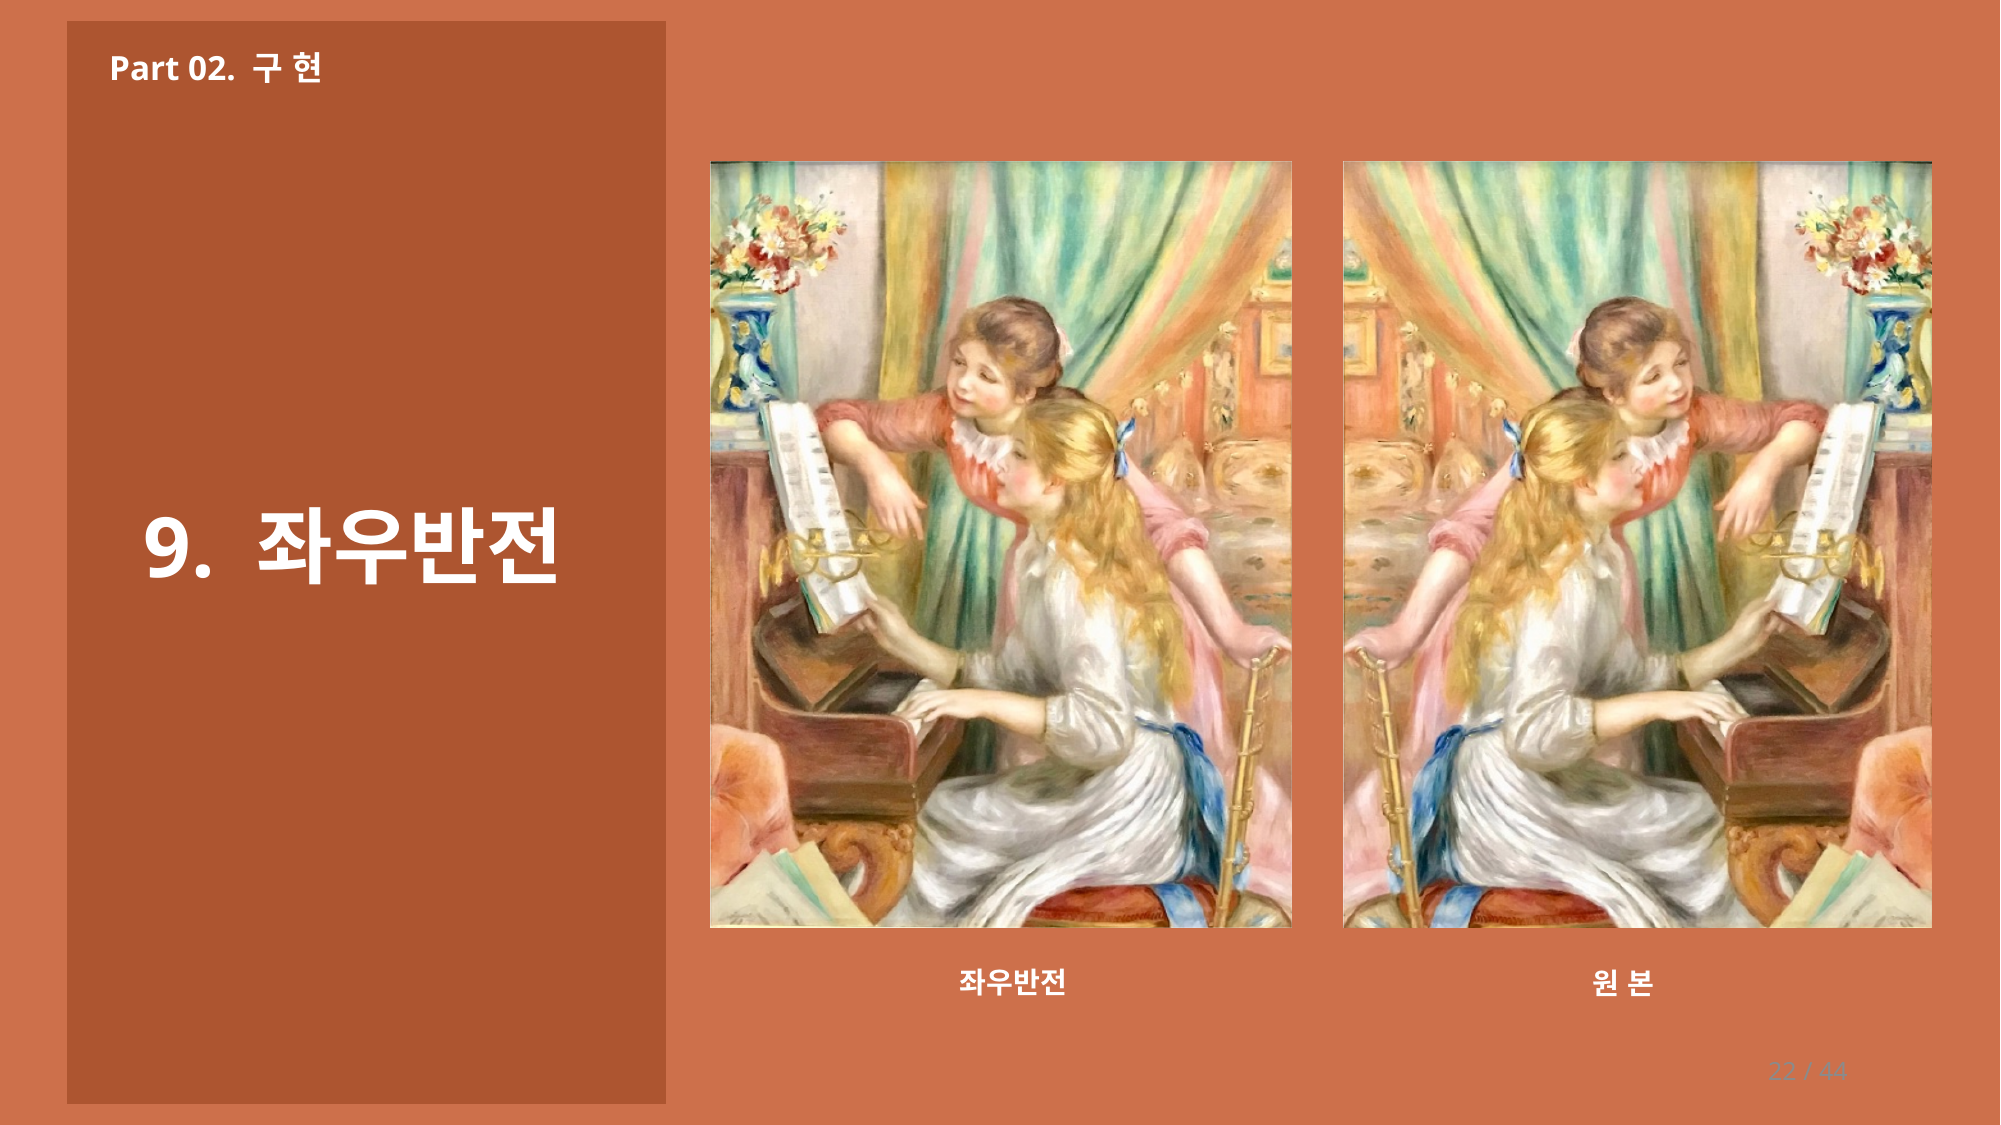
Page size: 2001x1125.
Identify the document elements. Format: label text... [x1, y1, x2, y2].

slide_number 22 / 44 [1412, 1042, 1863, 1103]
picture [1343, 161, 1932, 928]
text_box 좌우반전 [944, 957, 1101, 1008]
text_box 9. 좌우반전 [129, 486, 643, 602]
text_box 원 본 [1577, 957, 1698, 1008]
picture [710, 161, 1292, 928]
text_box [67, 21, 666, 1104]
text_box Part 02. 구 현 [94, 39, 375, 95]
